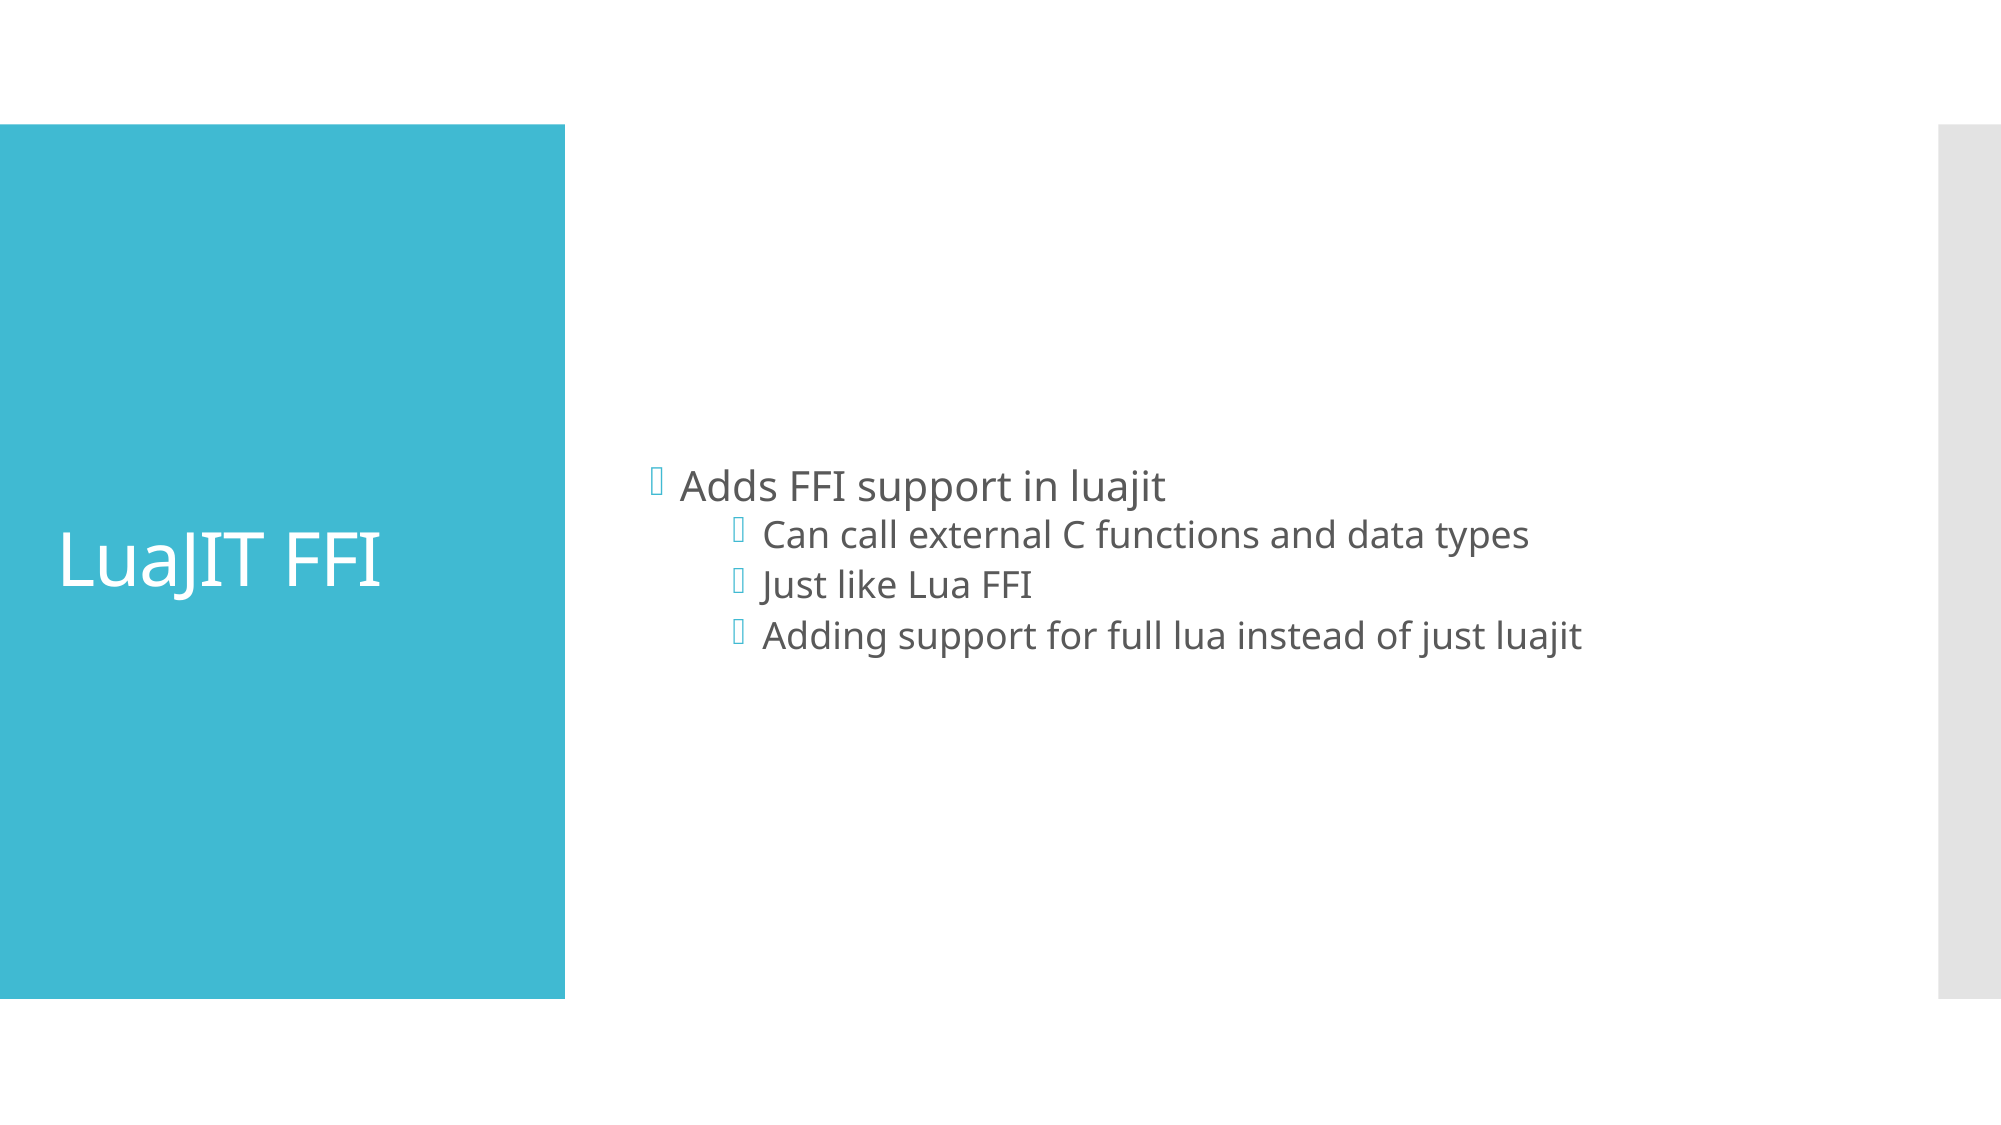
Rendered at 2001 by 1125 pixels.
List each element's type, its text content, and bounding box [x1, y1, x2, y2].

list Adds FFI support in luajit Can call external C functions and data types Just like Lua FFI Adding support for full lua instead of just luajit [634, 141, 1835, 982]
title LuaJIT FFI [41, 184, 525, 940]
